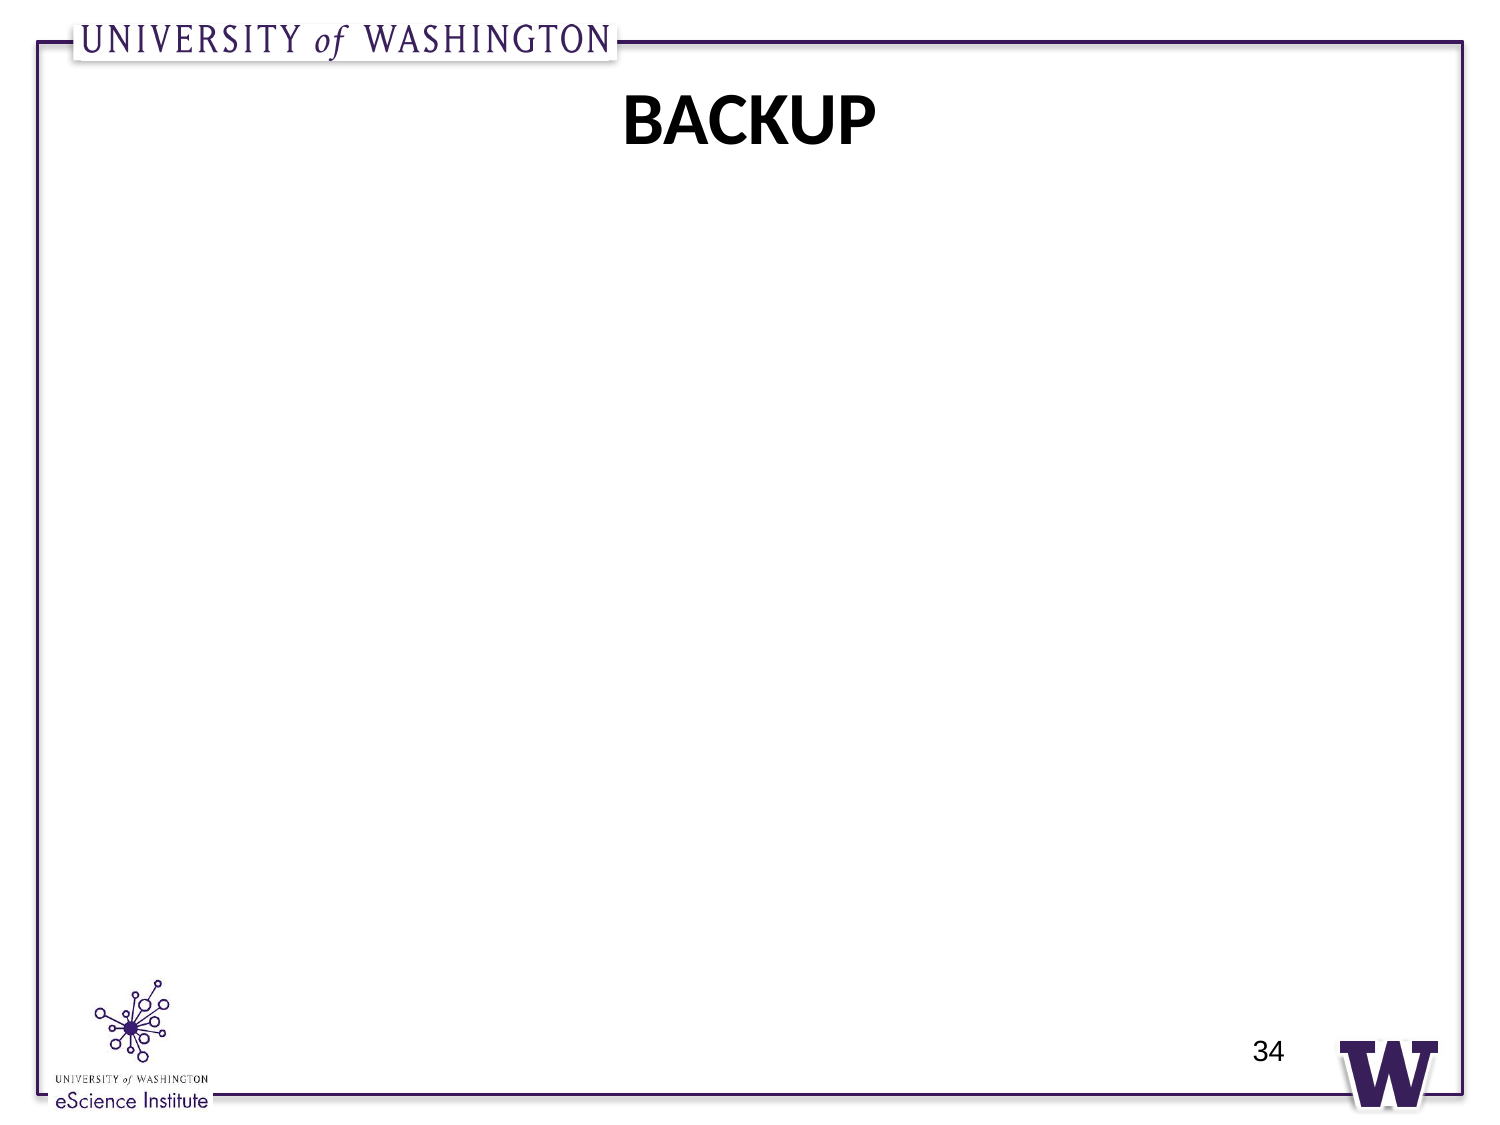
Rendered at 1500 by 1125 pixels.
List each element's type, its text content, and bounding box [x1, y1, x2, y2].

slide_number 34 [1237, 1025, 1325, 1085]
picture [48, 978, 213, 1113]
picture [1340, 1041, 1438, 1107]
title BACKUP [75, 62, 1425, 200]
picture [81, 24, 609, 61]
